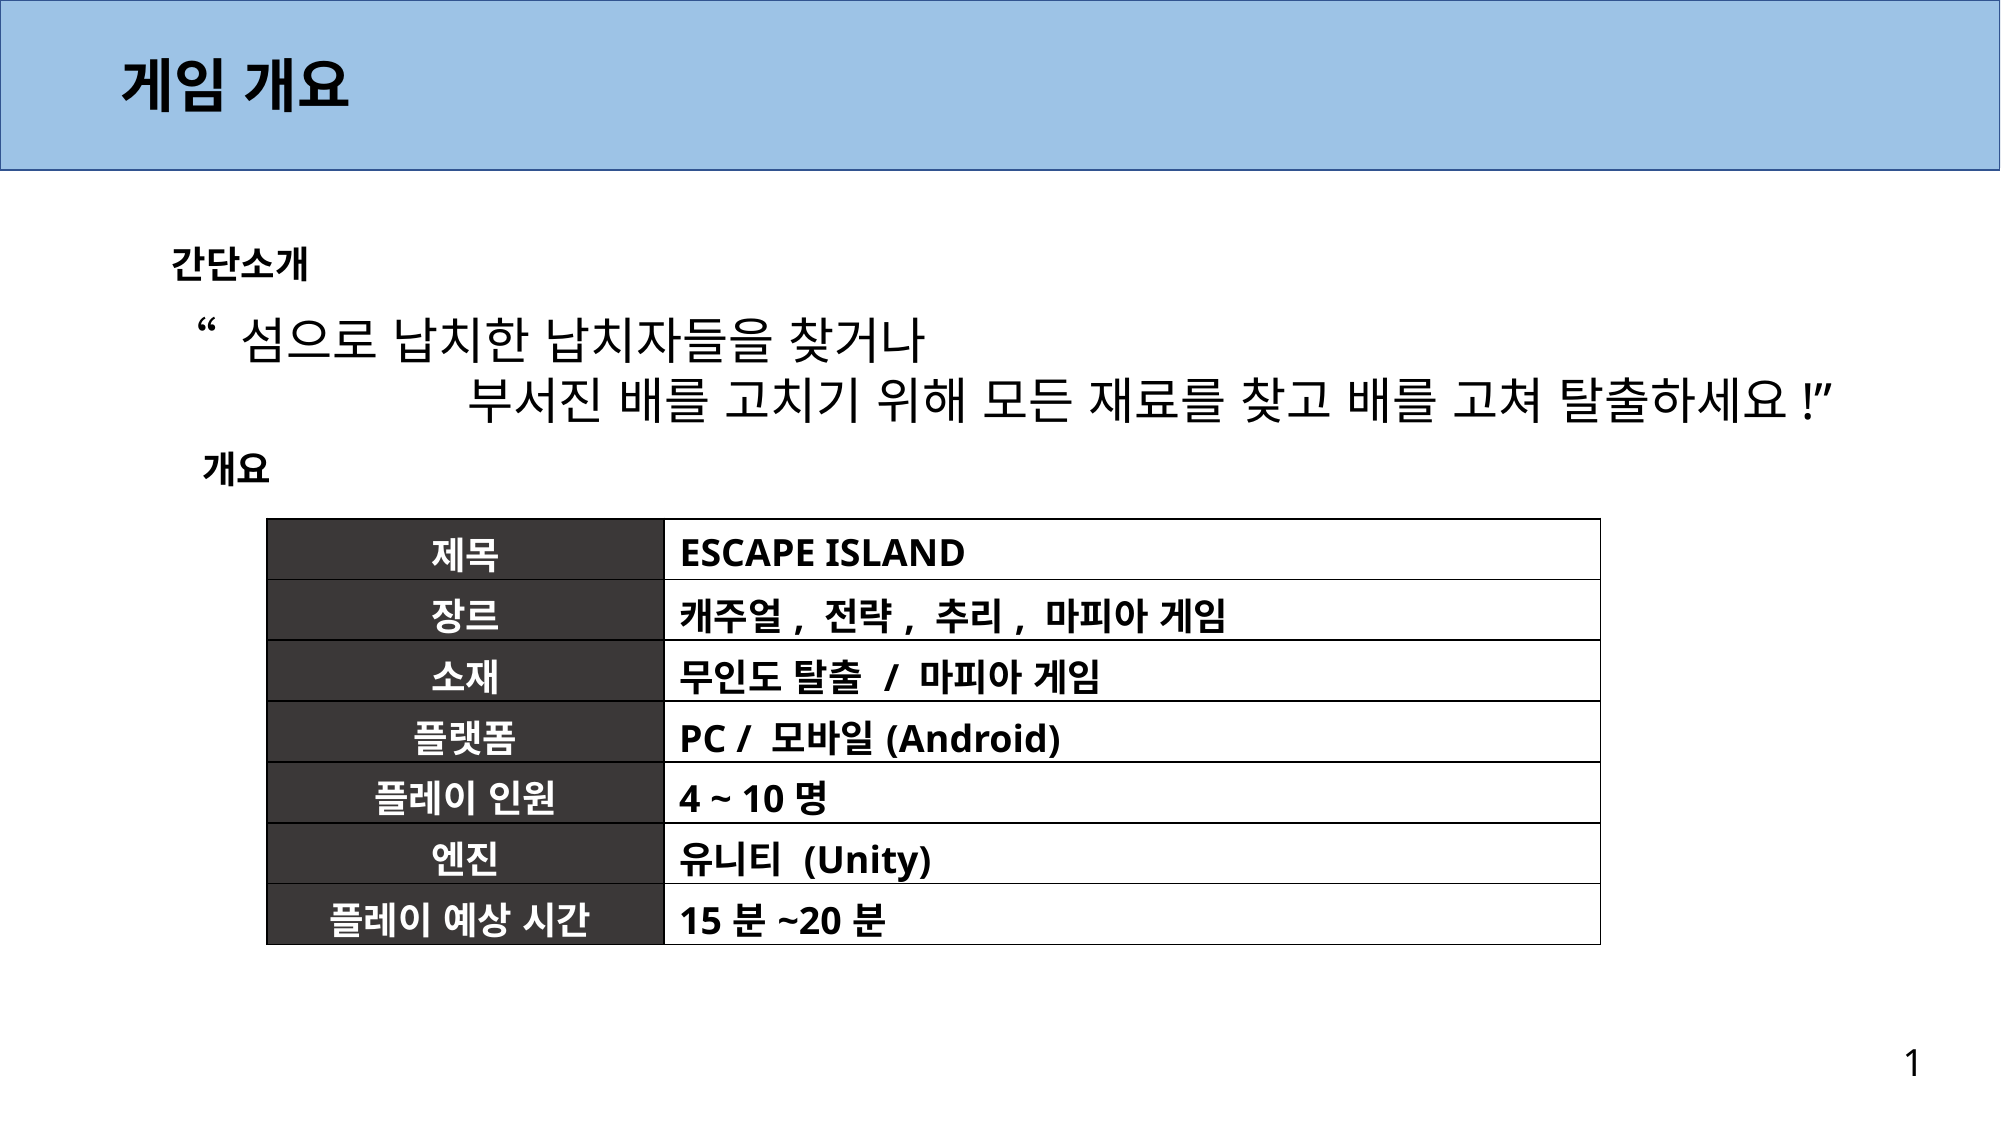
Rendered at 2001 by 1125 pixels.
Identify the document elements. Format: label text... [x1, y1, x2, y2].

table_cell 15분~20분 [665, 884, 1600, 944]
text_box 게임 개요 [106, 41, 800, 127]
text_box 1 [1887, 1031, 1939, 1092]
table_cell 플레이 인원 [268, 763, 663, 822]
table_cell 소재 [268, 641, 663, 700]
table_cell 장르 [268, 580, 663, 639]
table_cell 캐주얼, 전략, 추리, 마피아 게임 [665, 580, 1600, 639]
text_box 개요 [187, 438, 286, 498]
table_header ESCAPE ISLAND [665, 520, 1600, 579]
table_cell 4 ~ 10명 [665, 763, 1600, 822]
text_box [0, 0, 2000, 171]
table_cell 플랫폼 [268, 702, 663, 761]
text_box 간단소개 [157, 233, 325, 293]
table_cell 플레이 예상 시간 [268, 884, 663, 944]
table_cell PC / 모바일(Android) [665, 702, 1600, 761]
table_header 제목 [268, 520, 663, 579]
table_cell 유니티 (Unity) [665, 824, 1600, 883]
table_cell 무인도 탈출 / 마피아 게임 [665, 641, 1600, 700]
text_box “ 섬으로 납치한 납치자들을 찾거나 부서진 배를 고치기 위해 모든 재료를 찾고 배를 고쳐 탈출하세요!” [152, 301, 1848, 437]
table_cell 엔진 [268, 824, 663, 883]
